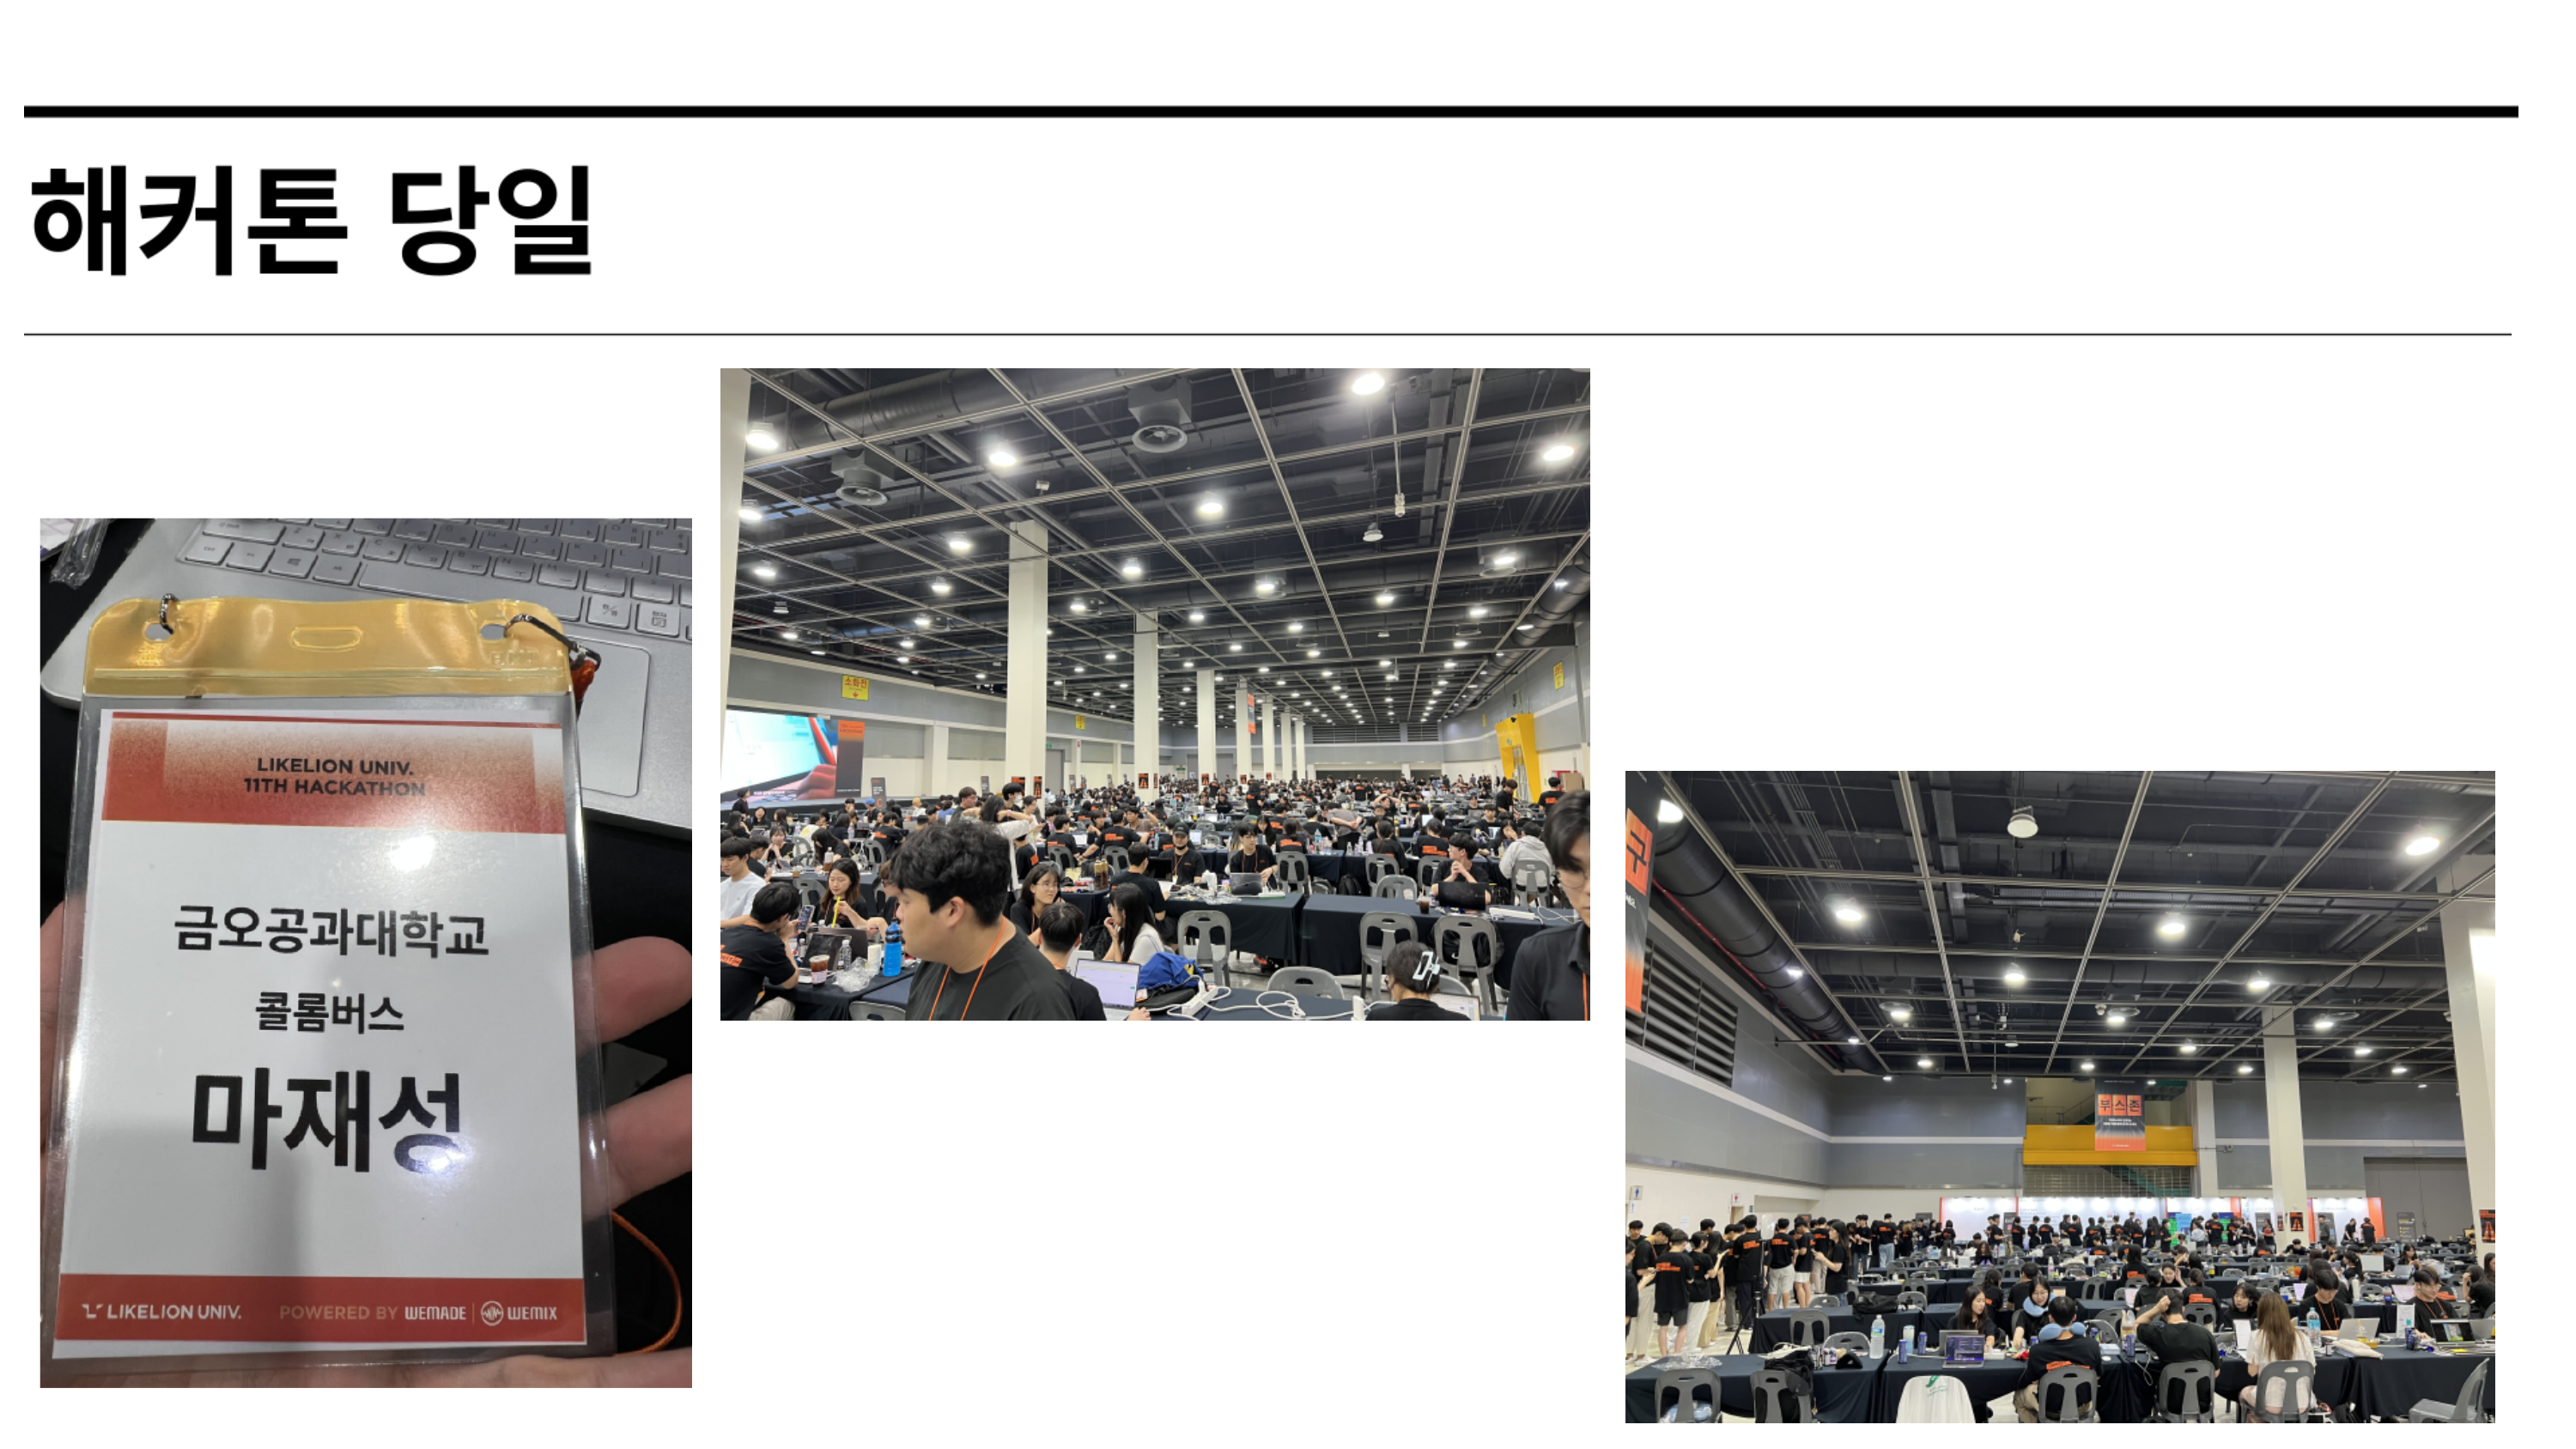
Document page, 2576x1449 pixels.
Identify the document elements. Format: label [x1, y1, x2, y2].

text_box [1625, 771, 2495, 1423]
text_box [23, 89, 2519, 135]
picture [0, 91, 724, 416]
text_box [720, 368, 1591, 1022]
text_box [0, 627, 801, 1279]
text_box [727, 331, 2512, 338]
picture [40, 519, 692, 627]
picture [40, 1279, 692, 1387]
